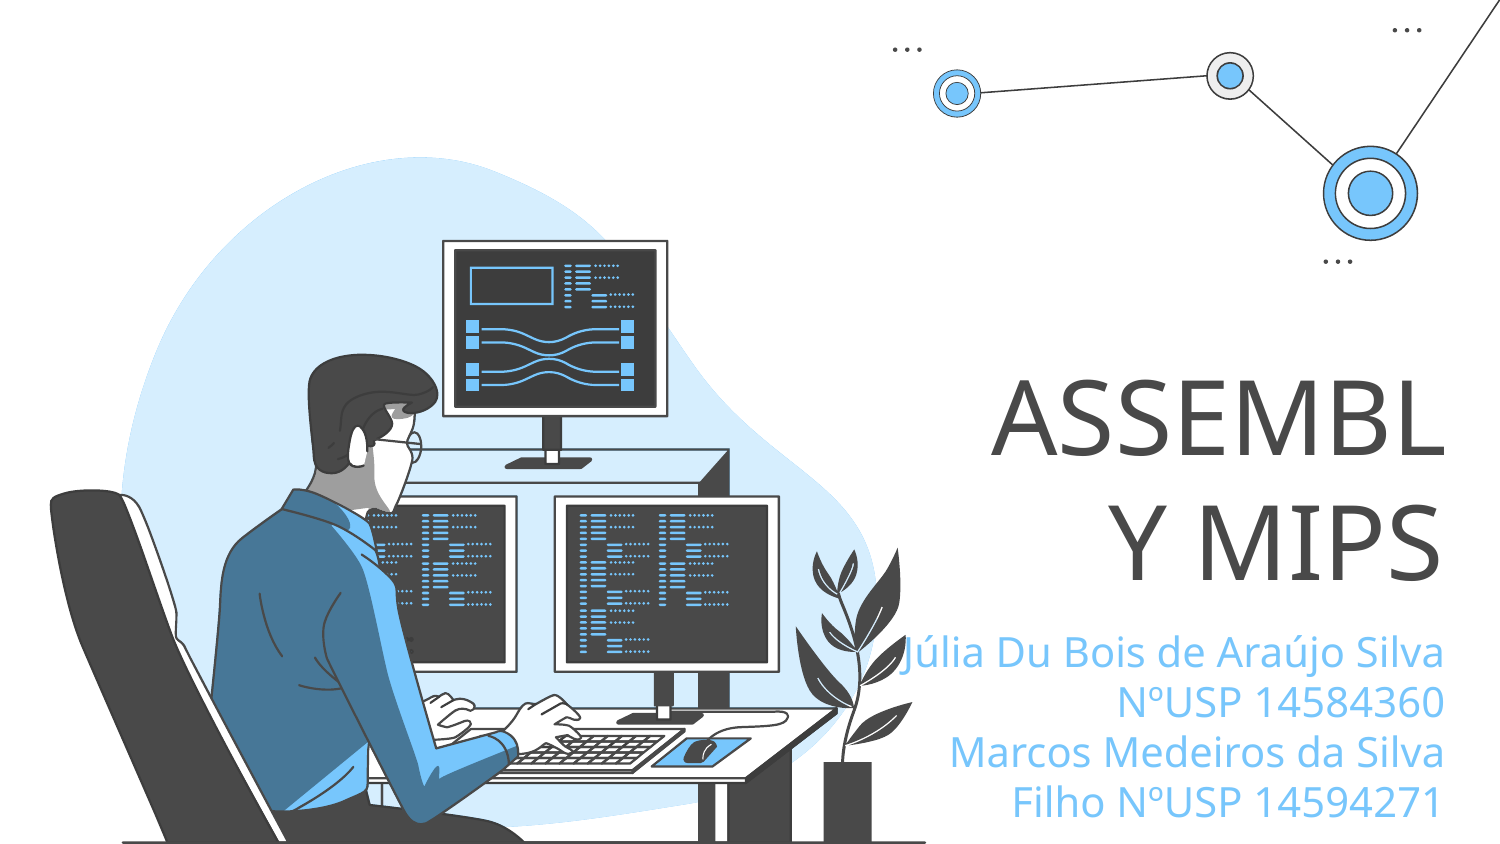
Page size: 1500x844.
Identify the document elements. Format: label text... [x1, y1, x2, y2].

title ASSEMBLY MIPS [932, 322, 1460, 610]
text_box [49, 157, 927, 844]
subtitle Júlia Du Bois de Araújo Silva NºUSP 14584360 Marcos Medeiros da Silva Filho NºUSP 14594271 [932, 610, 1461, 754]
